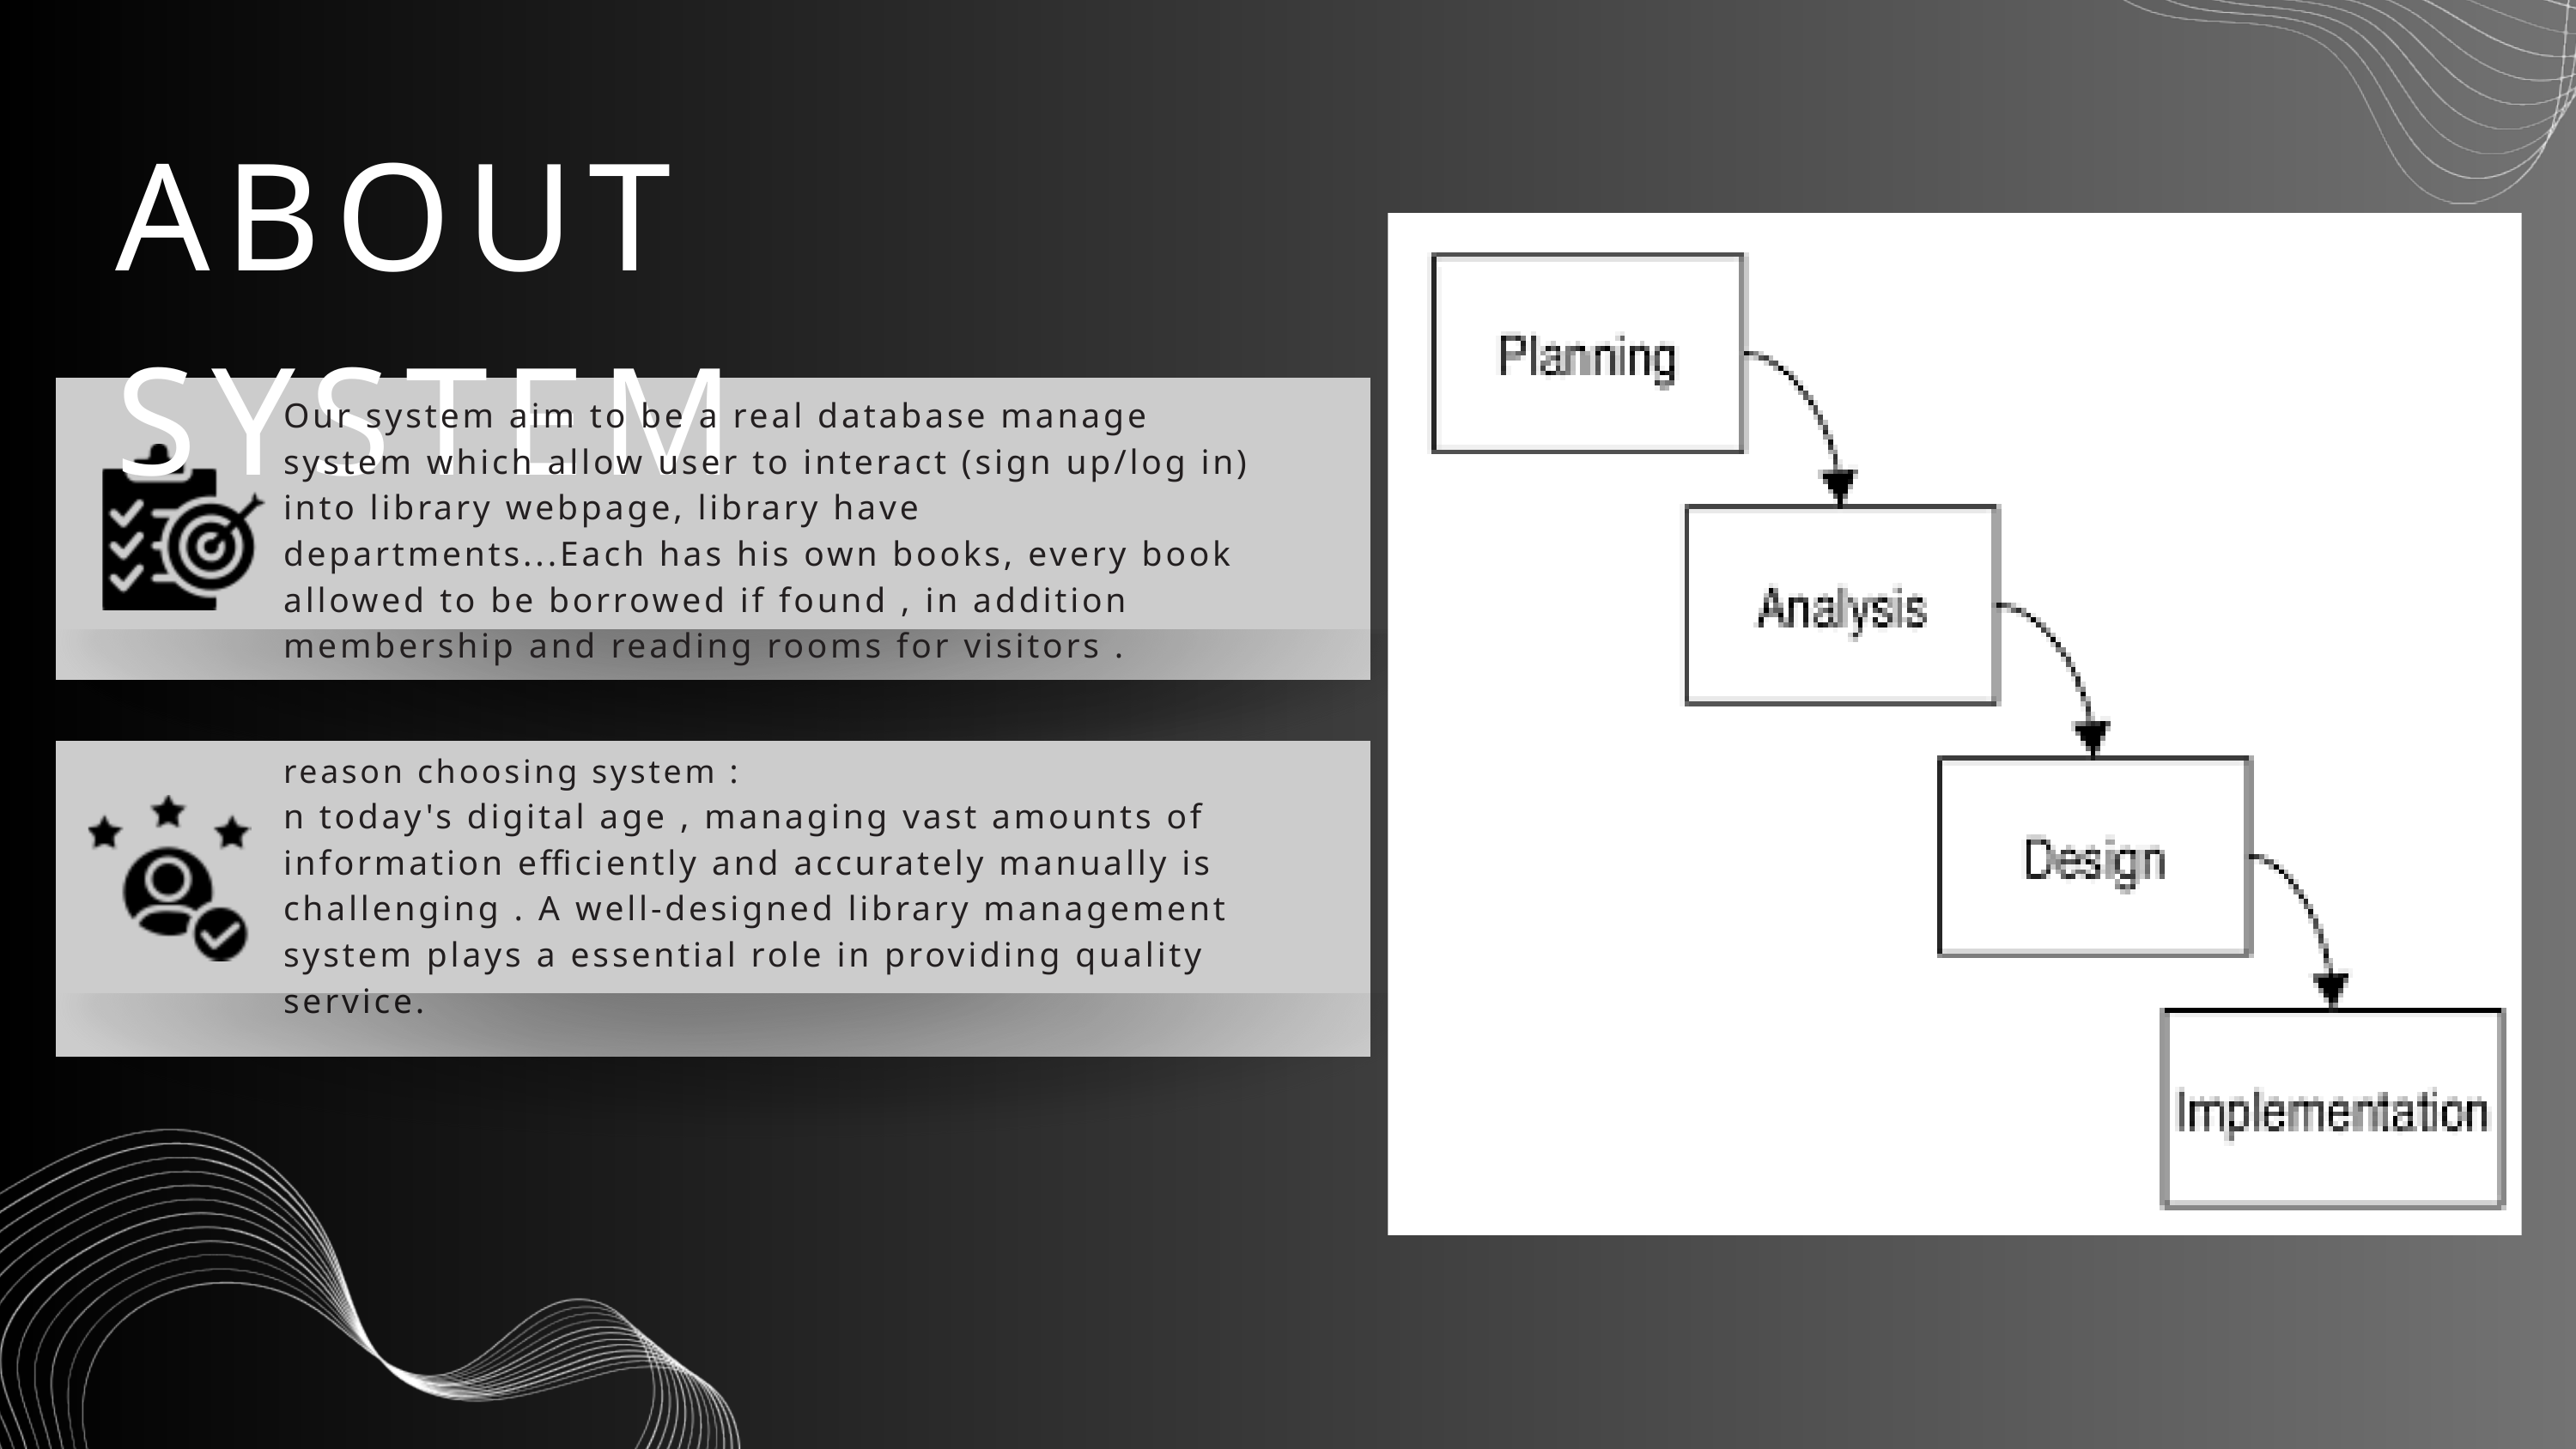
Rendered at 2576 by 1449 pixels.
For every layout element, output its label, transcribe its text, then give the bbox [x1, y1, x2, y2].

text_box [2050, 0, 2576, 204]
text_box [55, 378, 1371, 681]
text_box ABOUT SYSTEM [115, 95, 1248, 376]
text_box [0, 1117, 743, 1449]
text_box [1388, 213, 2522, 1235]
text_box [55, 993, 1388, 1140]
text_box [55, 740, 1371, 1057]
text_box [1375, 776, 1388, 780]
text_box [55, 629, 1388, 776]
